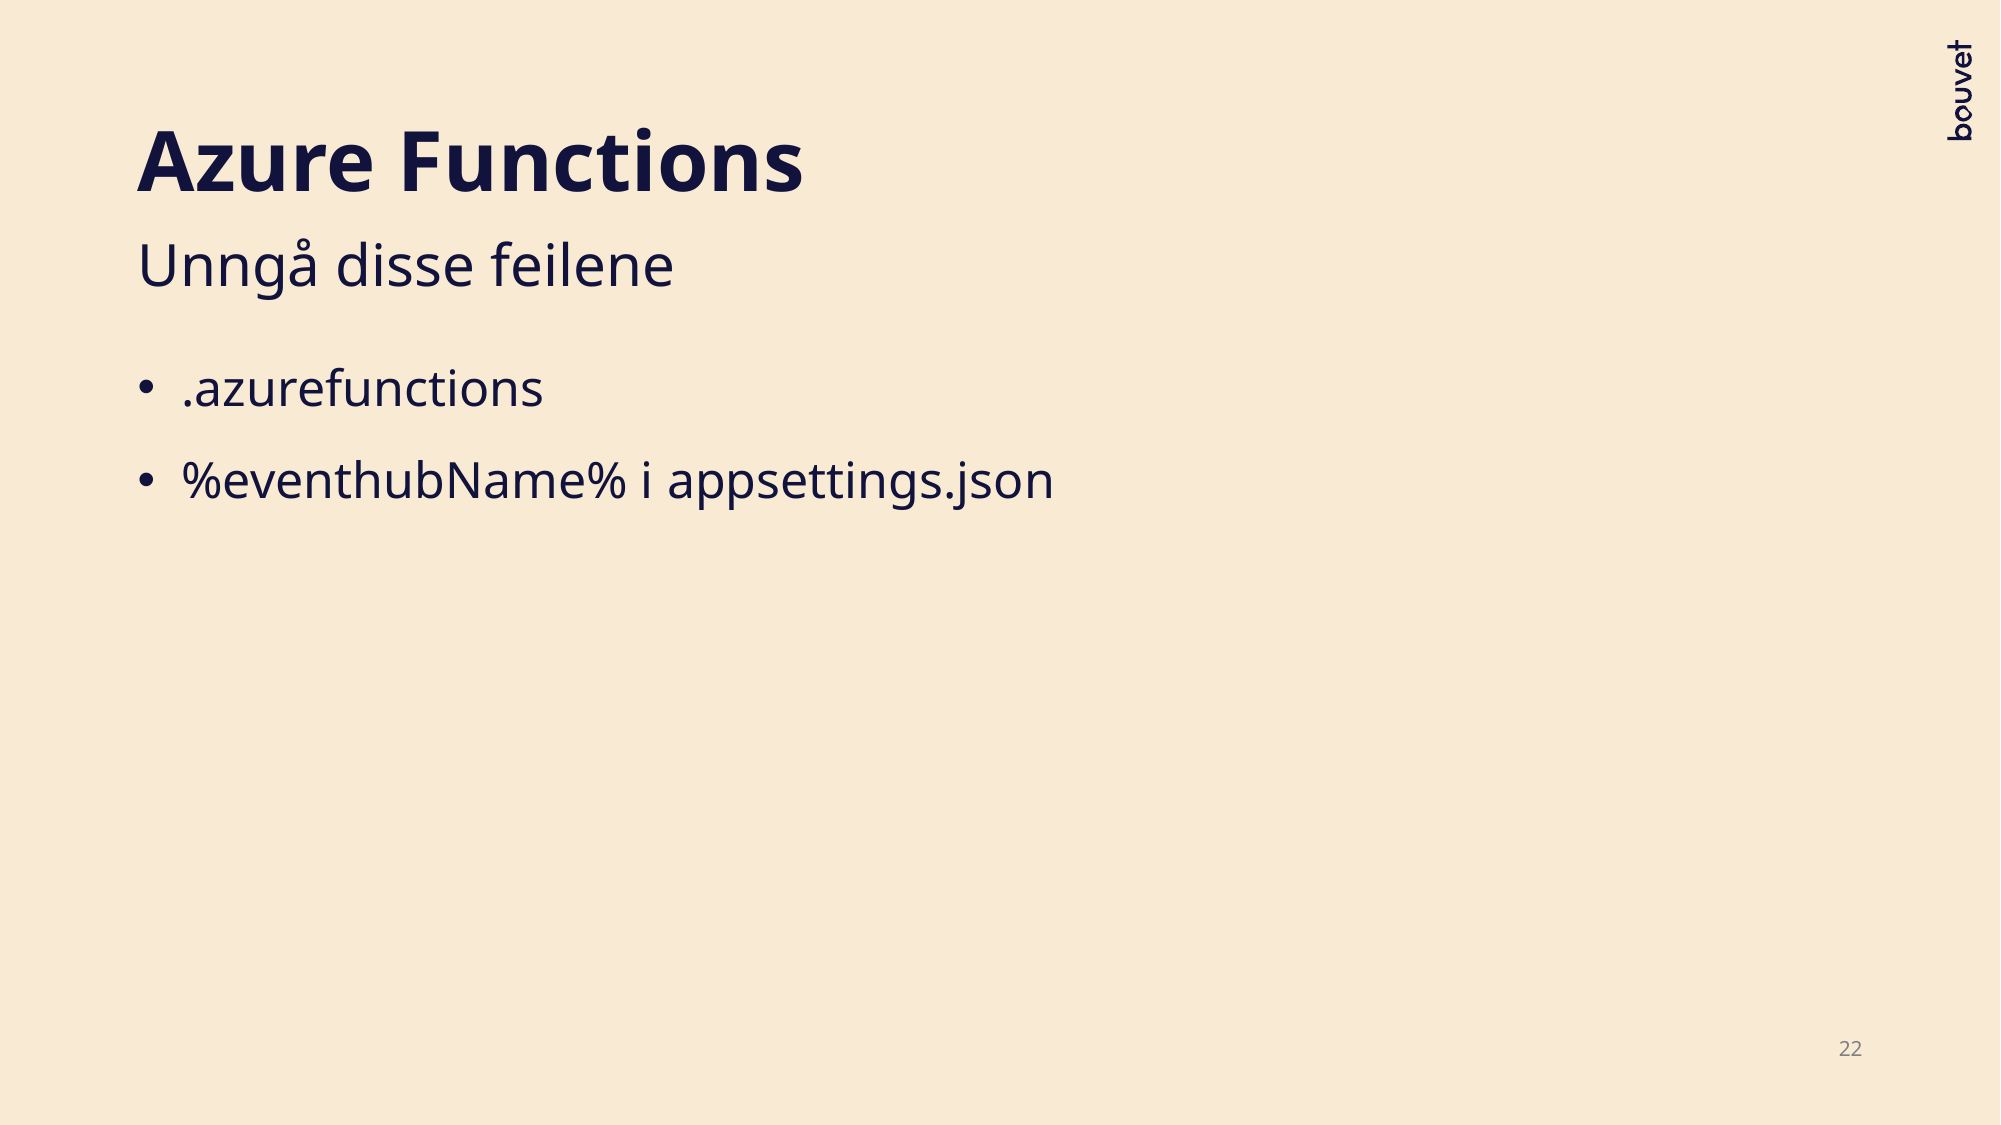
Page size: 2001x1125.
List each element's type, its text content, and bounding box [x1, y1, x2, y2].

list Unngå disse feilene [137, 214, 1863, 314]
list .azurefunctions %eventhubName% i appsettings.json [137, 343, 1863, 1018]
slide_number 22 [1733, 1018, 1863, 1082]
title Azure Functions [137, 119, 1863, 214]
